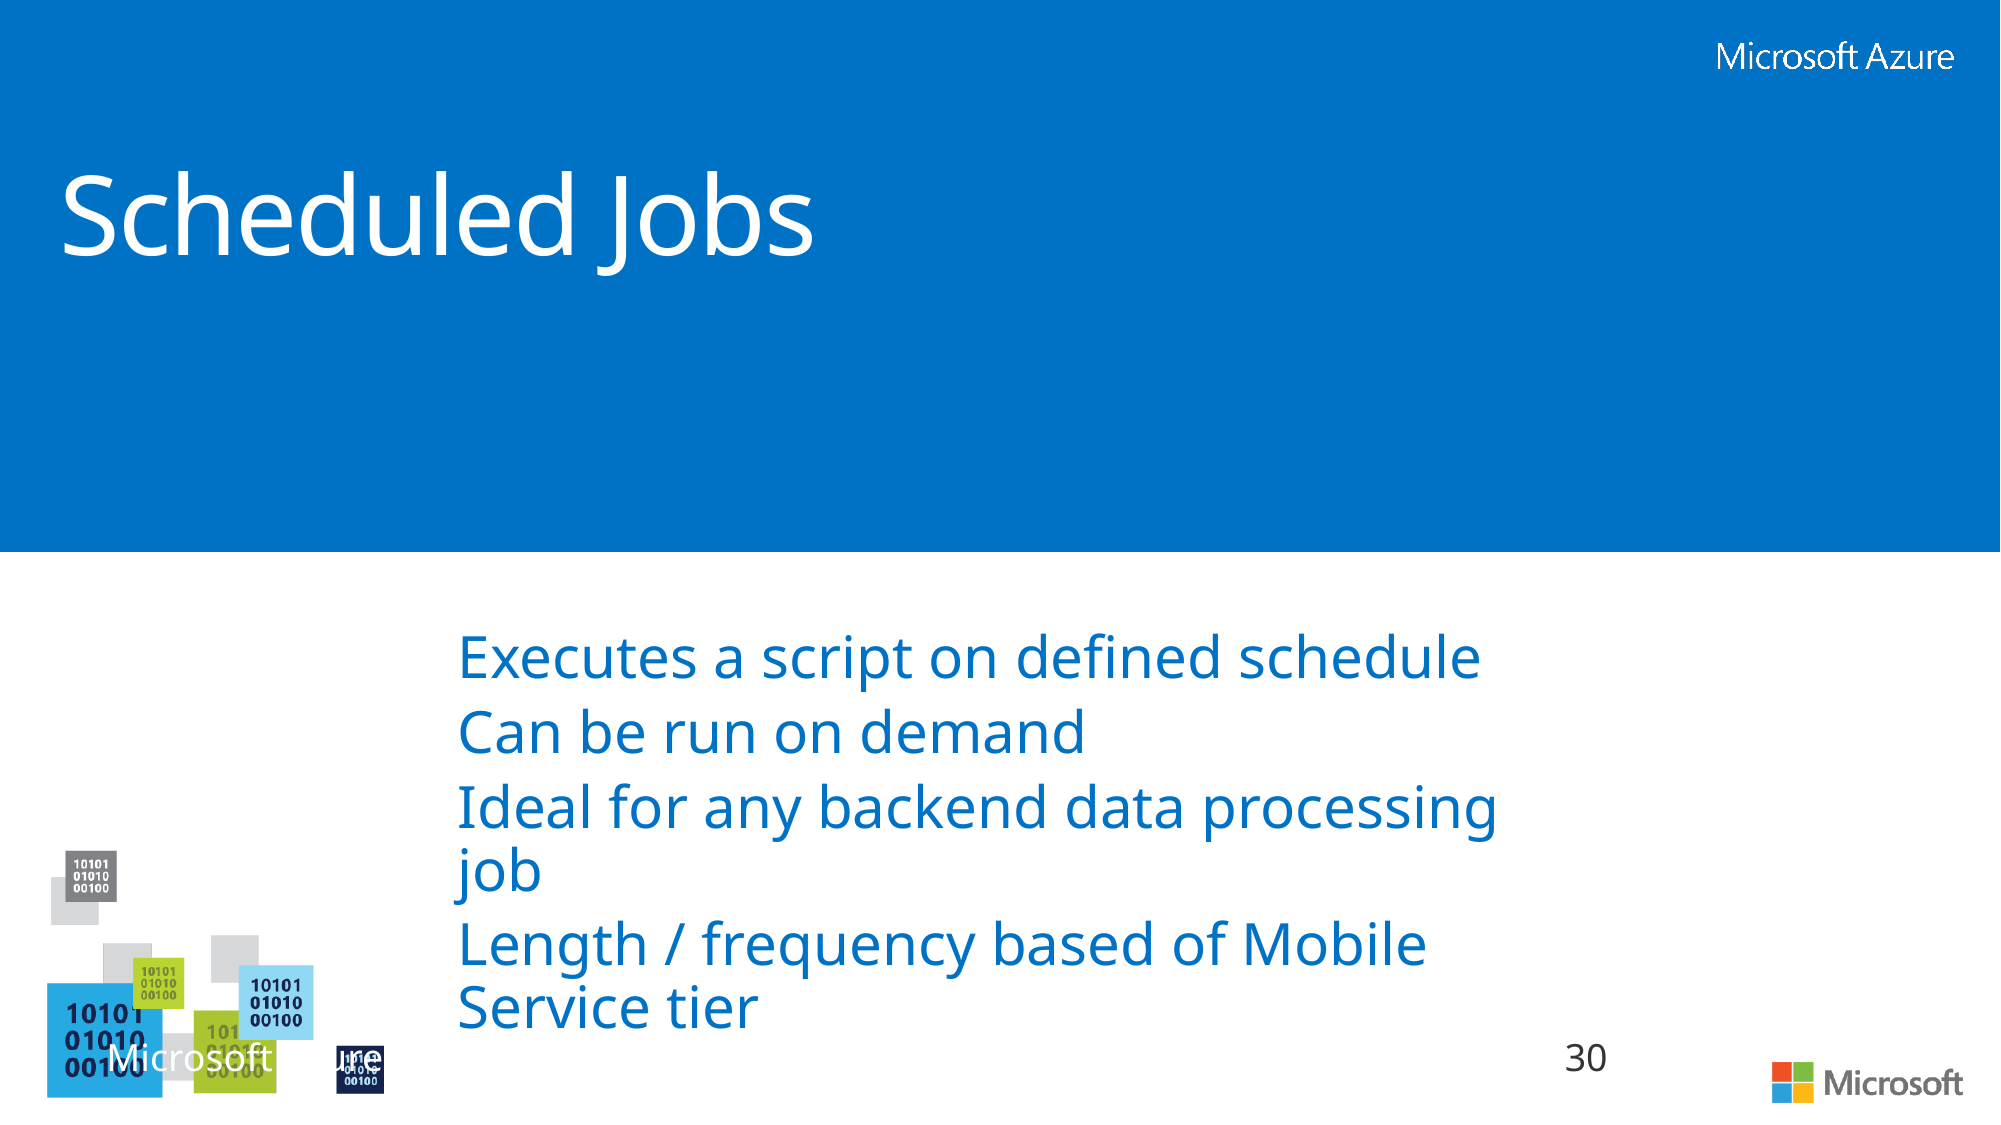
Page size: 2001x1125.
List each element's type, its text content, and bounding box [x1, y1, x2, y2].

list Executes a script on defined schedule Can be run on demand Ideal for any backend data processing job Length / frequency based of Mobile Service tier [442, 621, 1550, 778]
picture [1772, 1087, 1963, 1103]
text_box Microsoft Azure [91, 1026, 399, 1086]
title Scheduled Jobs [45, 152, 1682, 304]
picture [17, 808, 463, 1125]
slide_number 30 [1550, 1026, 2000, 1087]
picture [1699, 24, 1972, 87]
